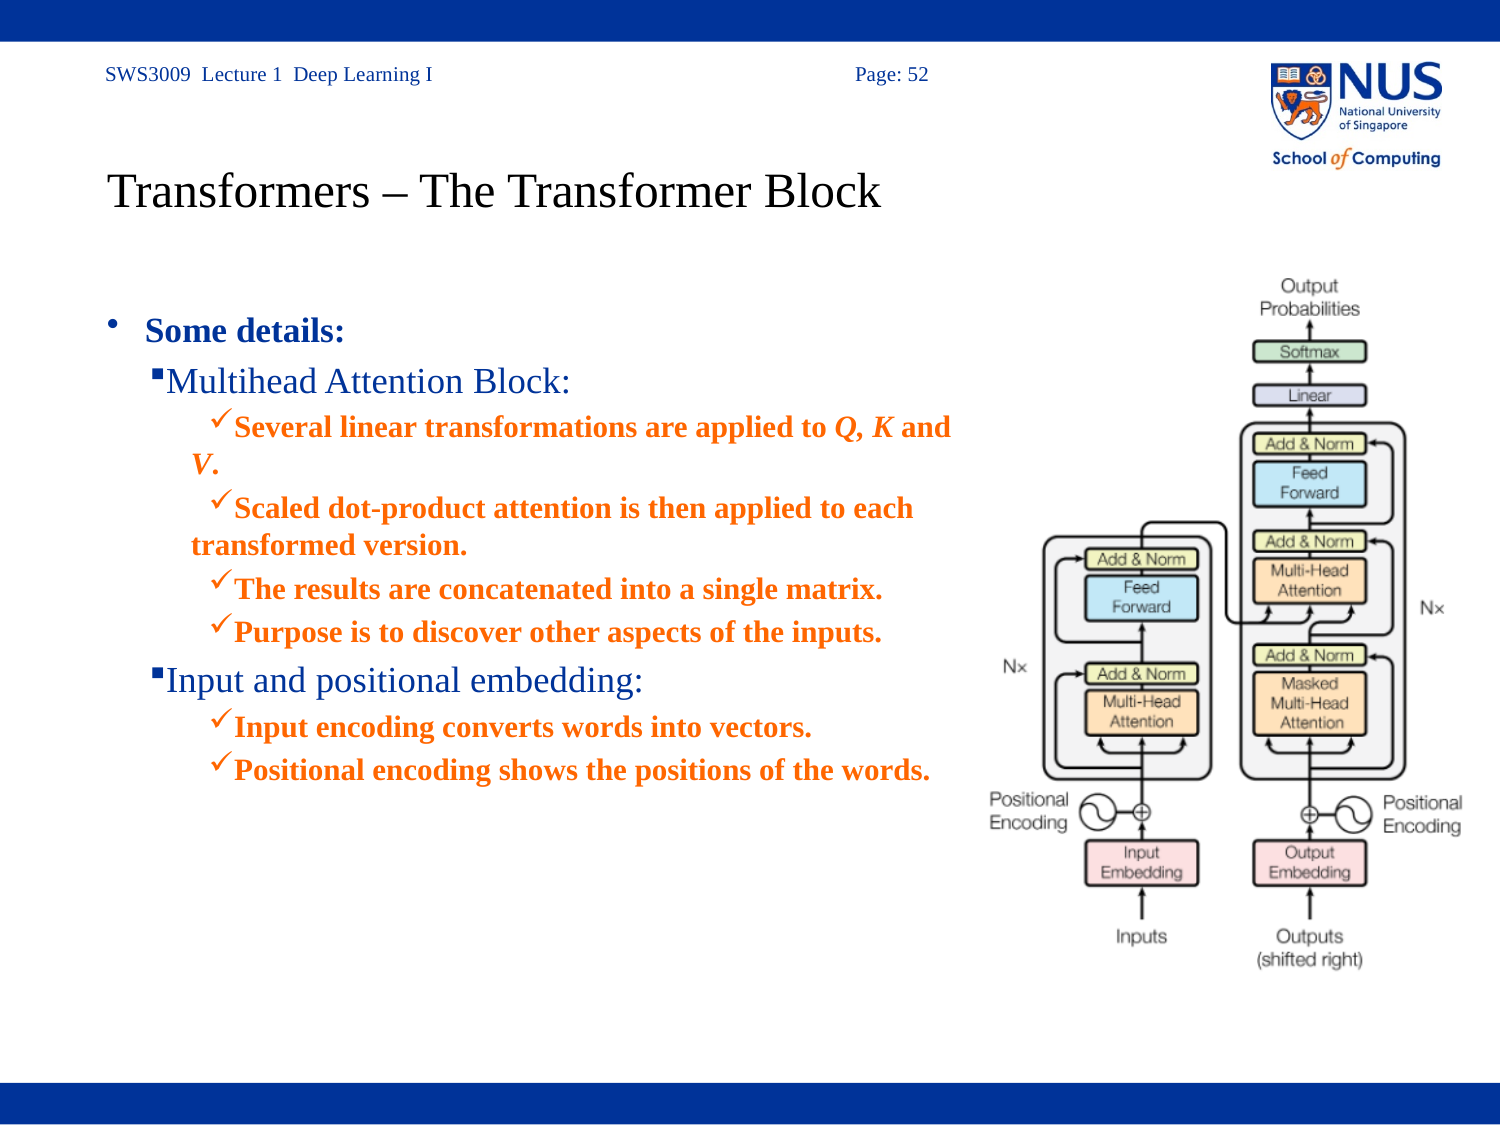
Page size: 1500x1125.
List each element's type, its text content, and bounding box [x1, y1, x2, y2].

picture [1271, 61, 1442, 171]
list Some details: Multihead Attention Block: Several linear transformations are applied to Q, K and V. Scaled dot-product attention is then applied to each transformed version. The results are concatenated into a single matrix. Purpose is to discover other aspects of the inputs. Input and positional embedding: Input encoding converts words into vectors. Positional encoding shows the positions of the words. [90, 298, 973, 1022]
title Transformers – The Transformer Block [90, 93, 1160, 282]
picture [972, 258, 1483, 983]
